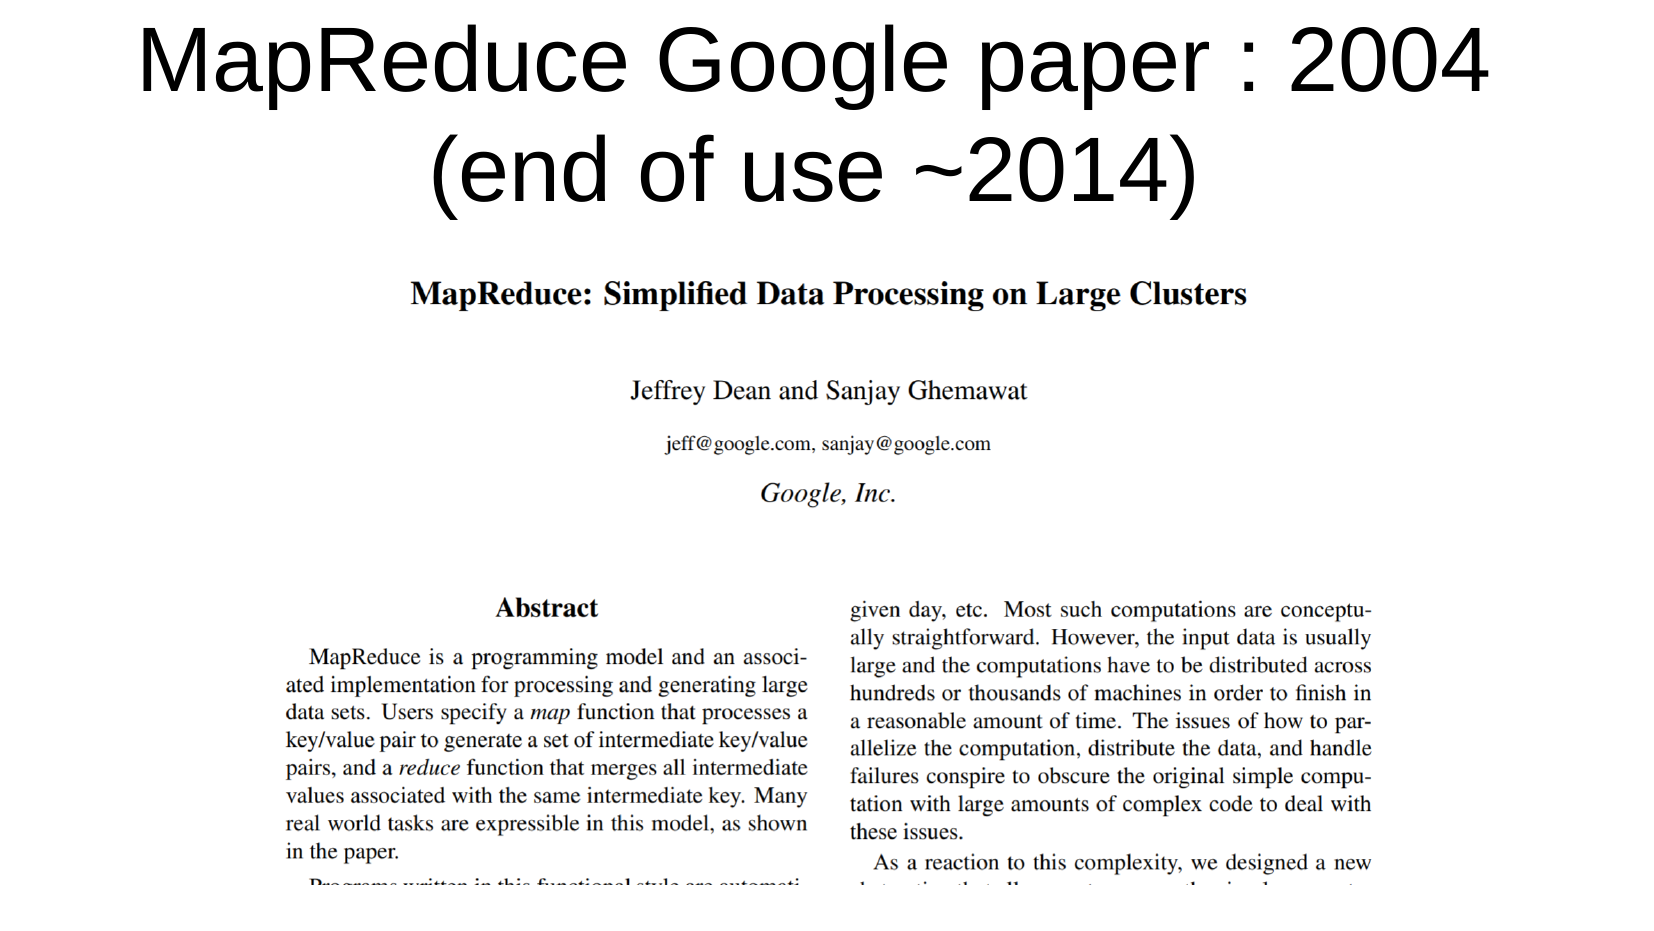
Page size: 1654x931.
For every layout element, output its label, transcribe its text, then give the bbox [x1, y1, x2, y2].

text_box MapReduce Google paper : 2004 (end of use ~2014) [54, 12, 1575, 206]
picture [279, 267, 1375, 885]
